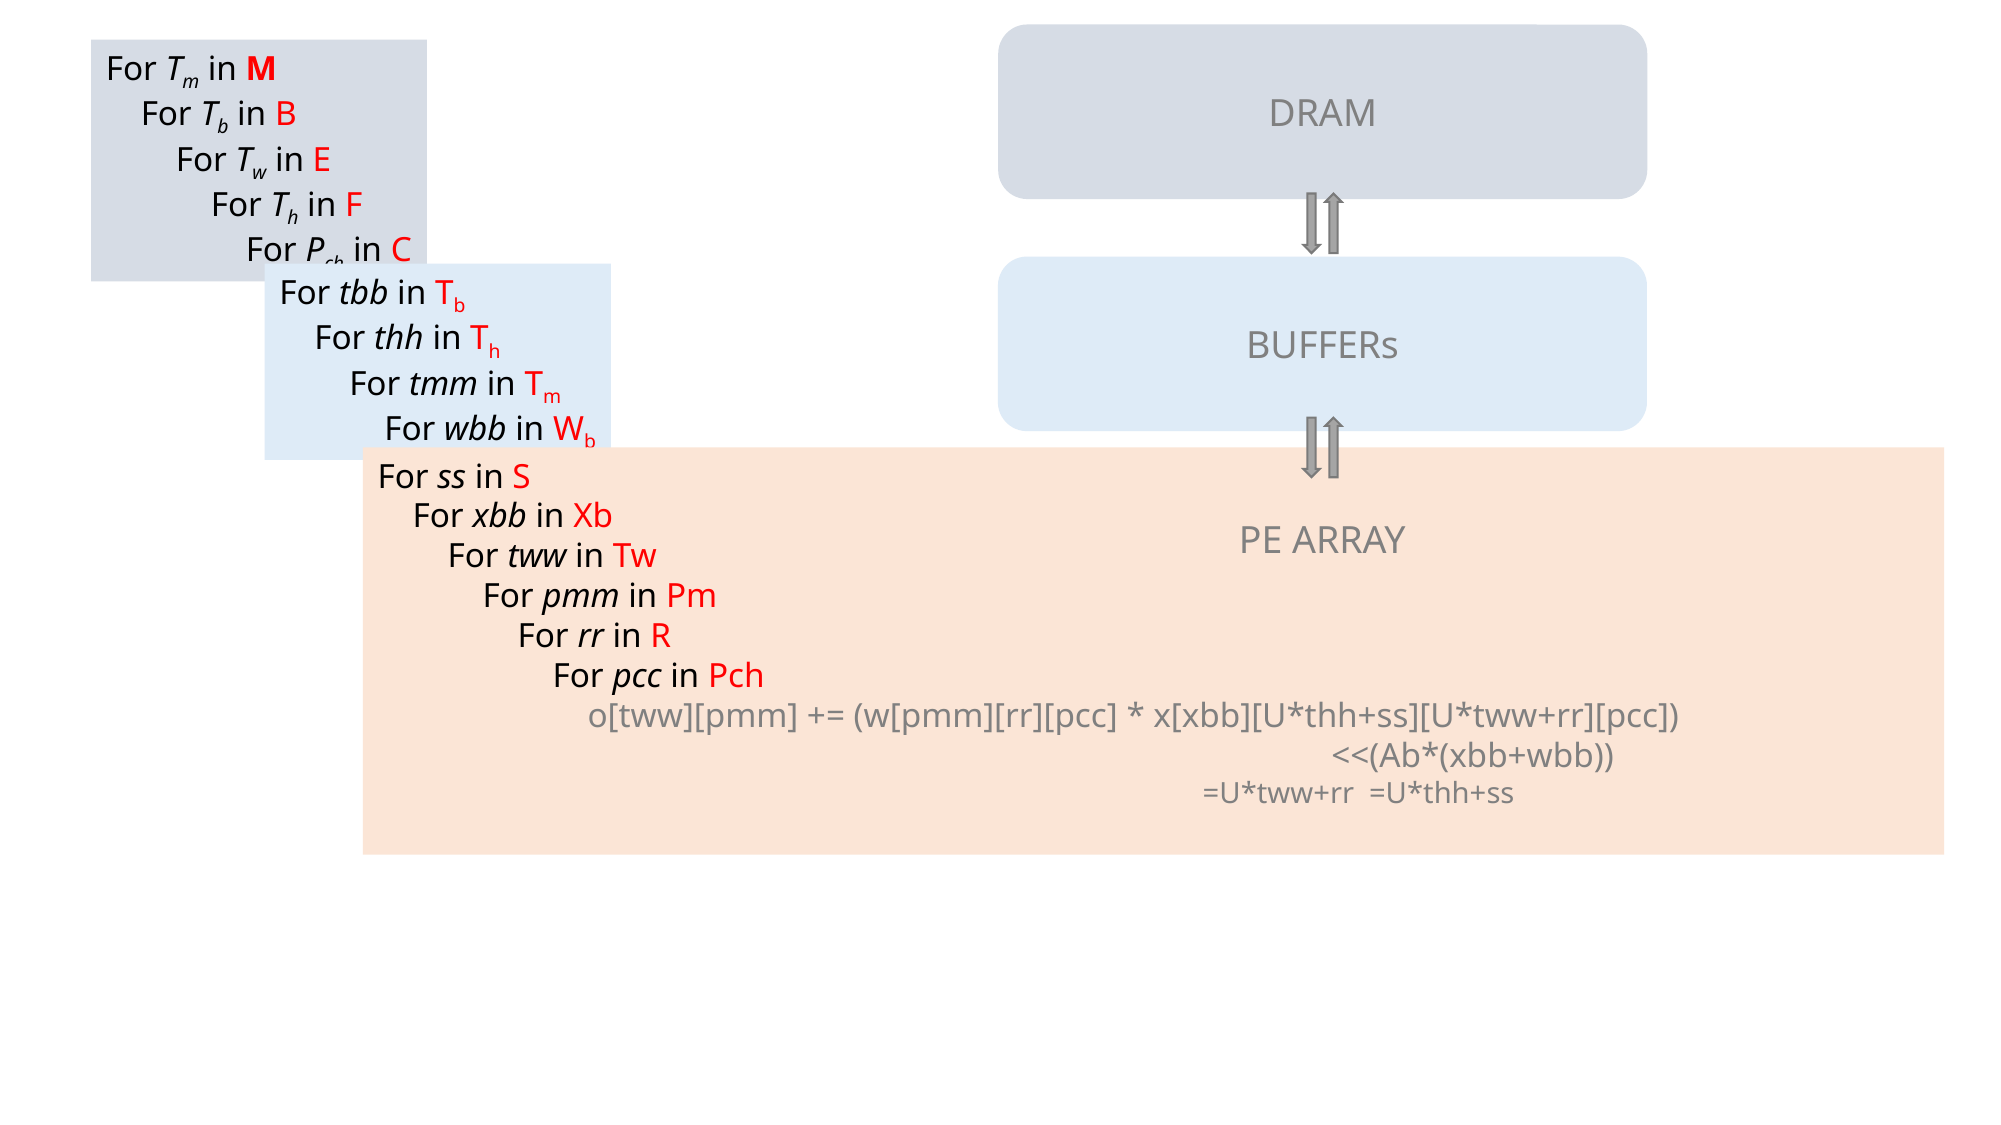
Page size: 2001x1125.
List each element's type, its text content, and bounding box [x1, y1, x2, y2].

text_box For Tm in M For Tb in B For Tw in E For Th in F For Pch in C [91, 39, 427, 282]
text_box PE ARRAY [1224, 508, 1421, 568]
text_box DRAM [997, 23, 1649, 201]
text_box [1303, 193, 1342, 254]
text_box For tbb in Tb For thh in Th For tmm in Tm For wbb in Wb [264, 263, 611, 460]
text_box BUFFERs [996, 255, 1649, 433]
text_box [1303, 417, 1342, 478]
